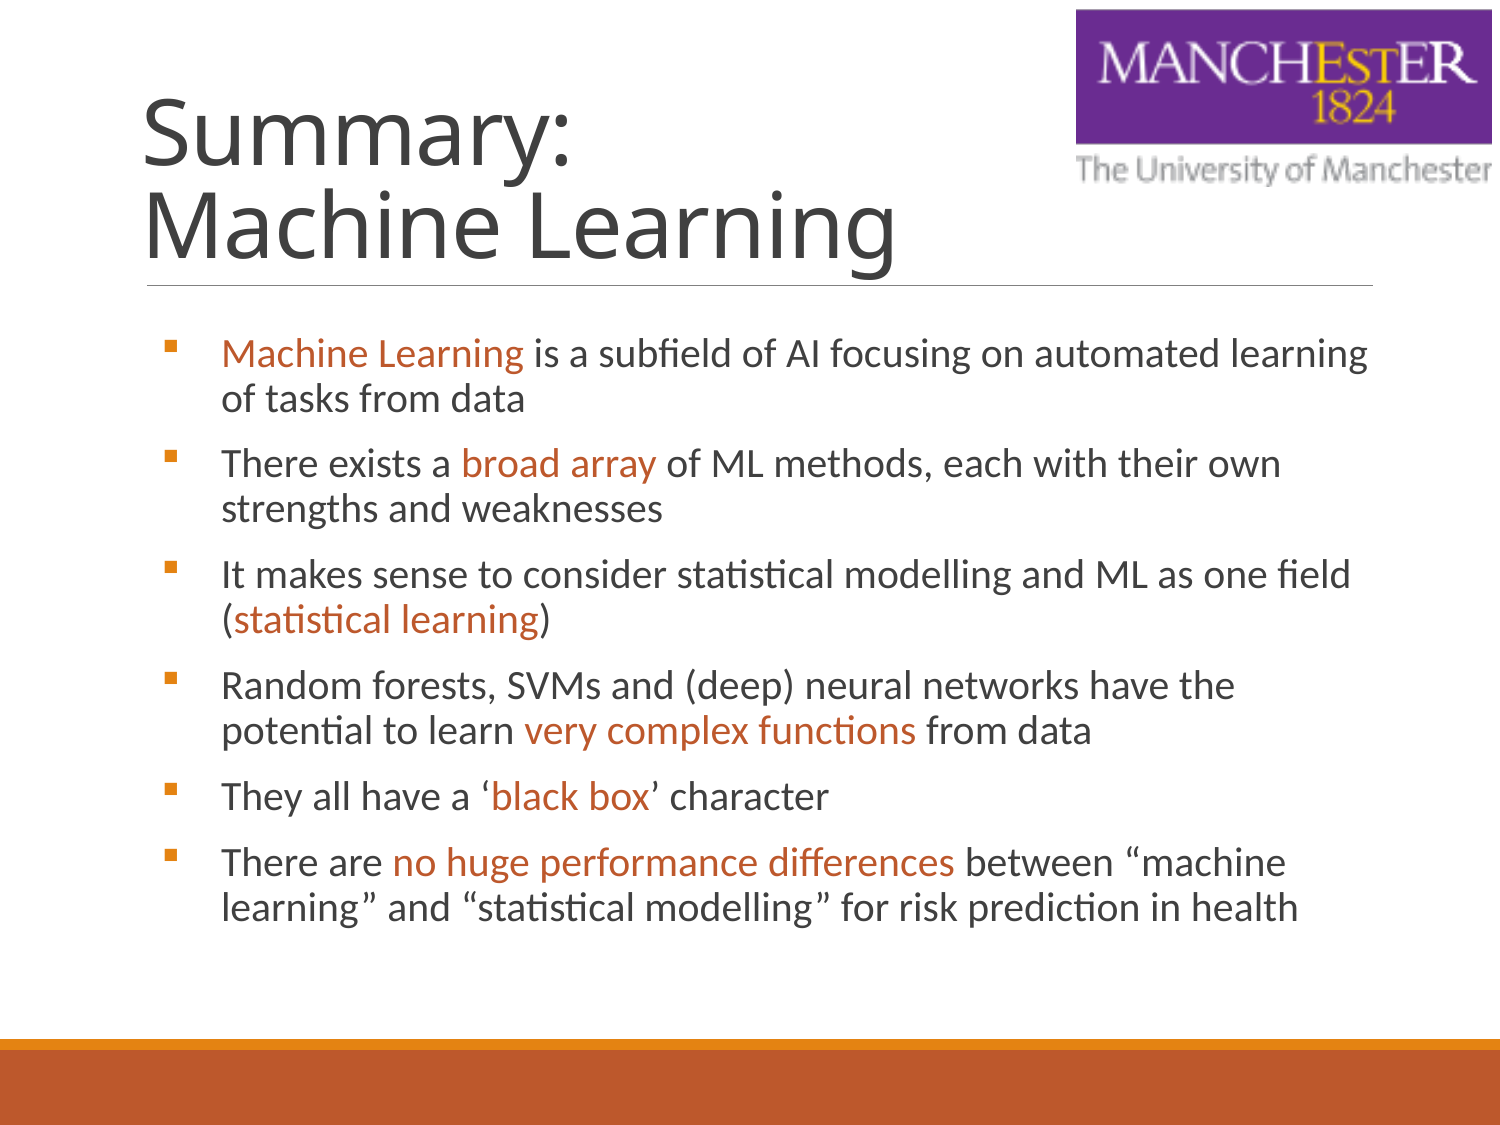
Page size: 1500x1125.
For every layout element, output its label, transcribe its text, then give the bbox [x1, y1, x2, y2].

list Machine Learning is a subfield of AI focusing on automated learning of tasks from data There exists a broad array of ML methods, each with their own strengths and weaknesses It makes sense to consider statistical modelling and ML as one field (statistical learning) Random forests, SVMs and (deep) neural networks have the potential to learn very complex functions from data They all have a ‘black box’ character There are no huge performance differences between “machine learning” and “statistical modelling” for risk prediction in health [146, 323, 1385, 984]
title Summary: Machine Learning [126, 47, 1082, 285]
